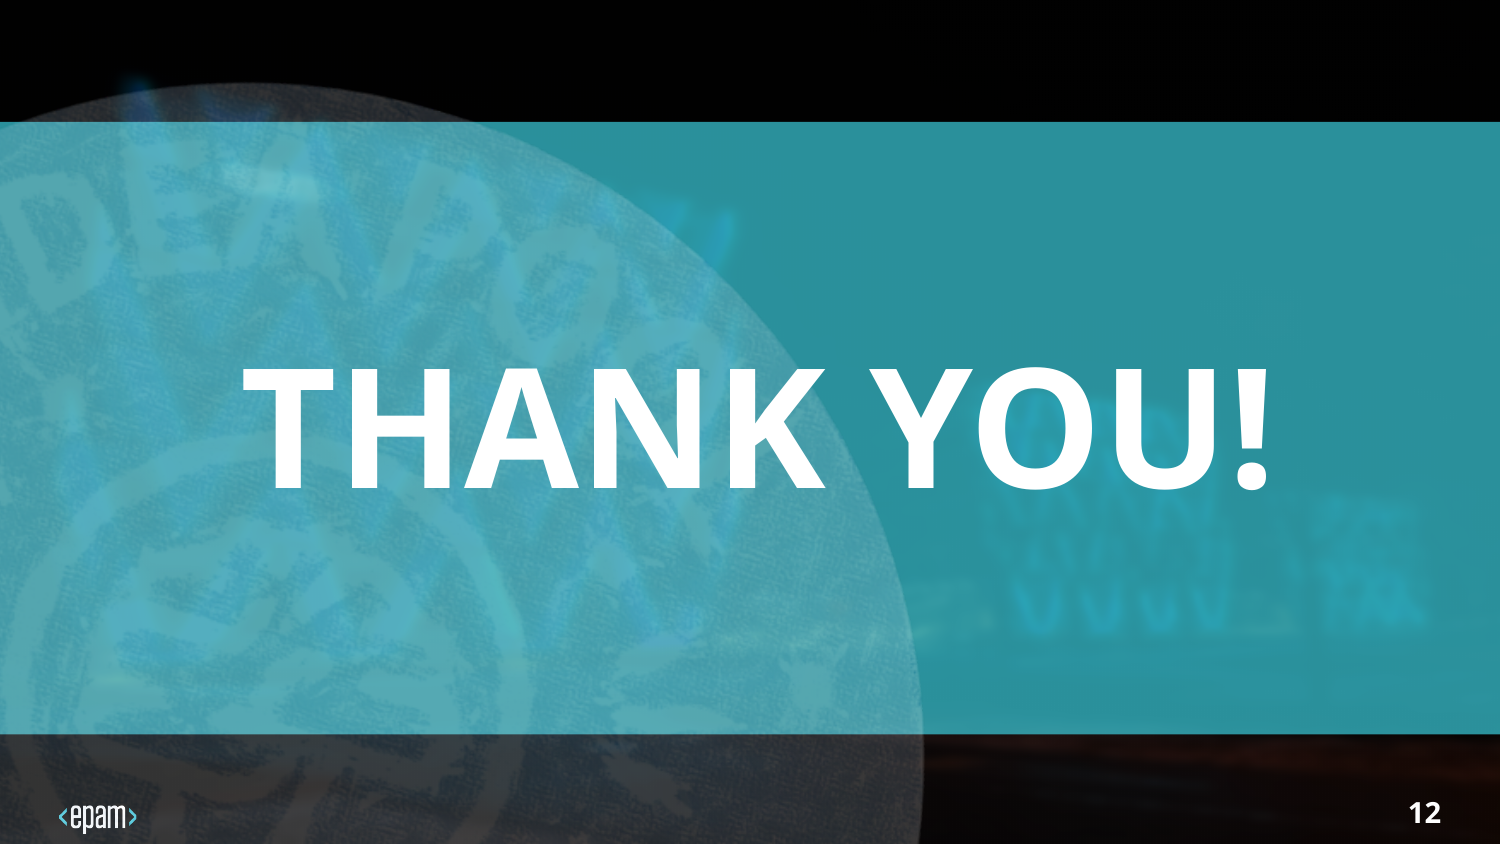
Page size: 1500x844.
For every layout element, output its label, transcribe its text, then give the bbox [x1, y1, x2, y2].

slide_number 12 [1216, 791, 1442, 844]
list Thank you! [118, 258, 1399, 586]
picture [0, 0, 1500, 844]
